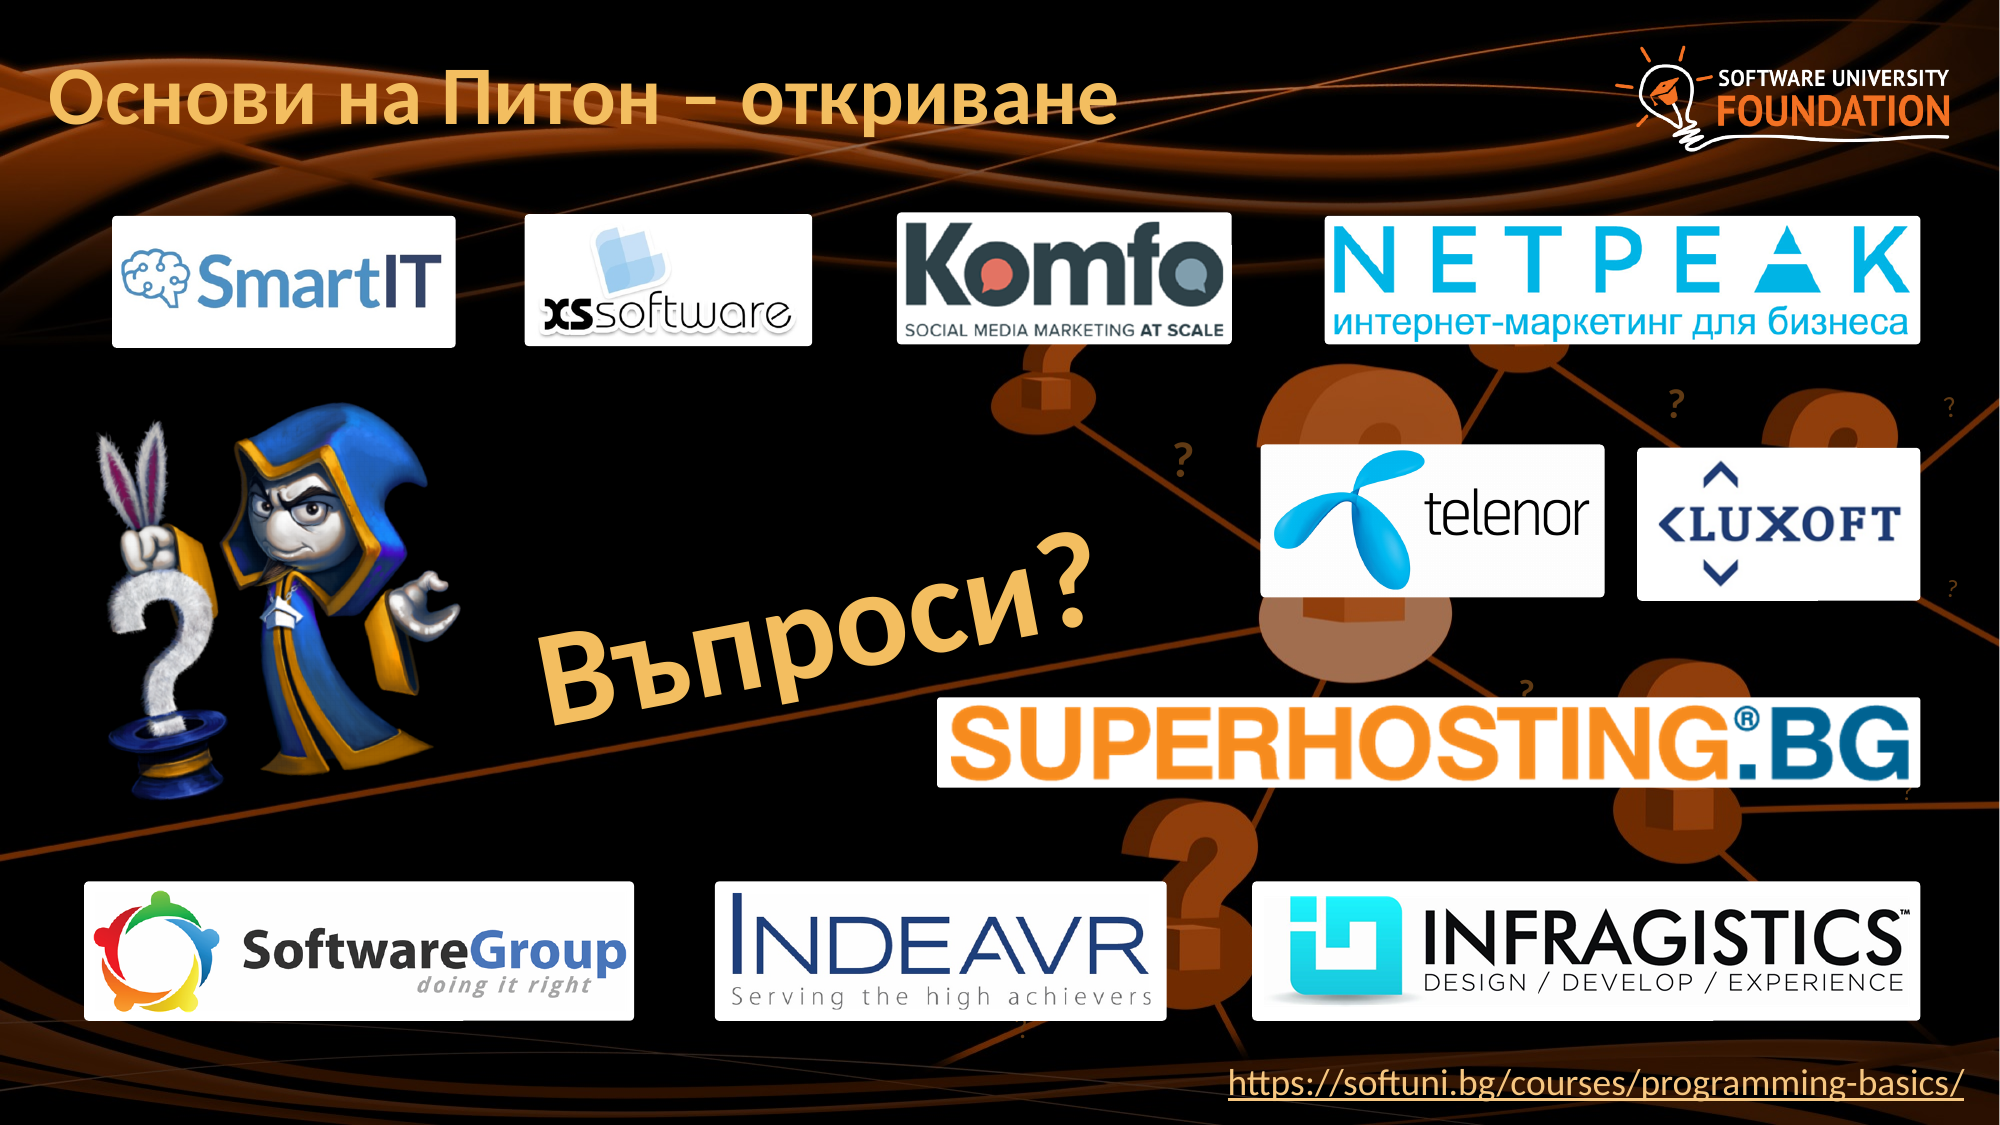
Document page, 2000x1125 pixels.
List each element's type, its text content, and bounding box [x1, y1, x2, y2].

title Основи на Питон – откриване [30, 6, 1602, 189]
list https://softuni.bg/courses/programming-basics/ [250, 1050, 1971, 1108]
picture [0, 0, 2000, 1125]
